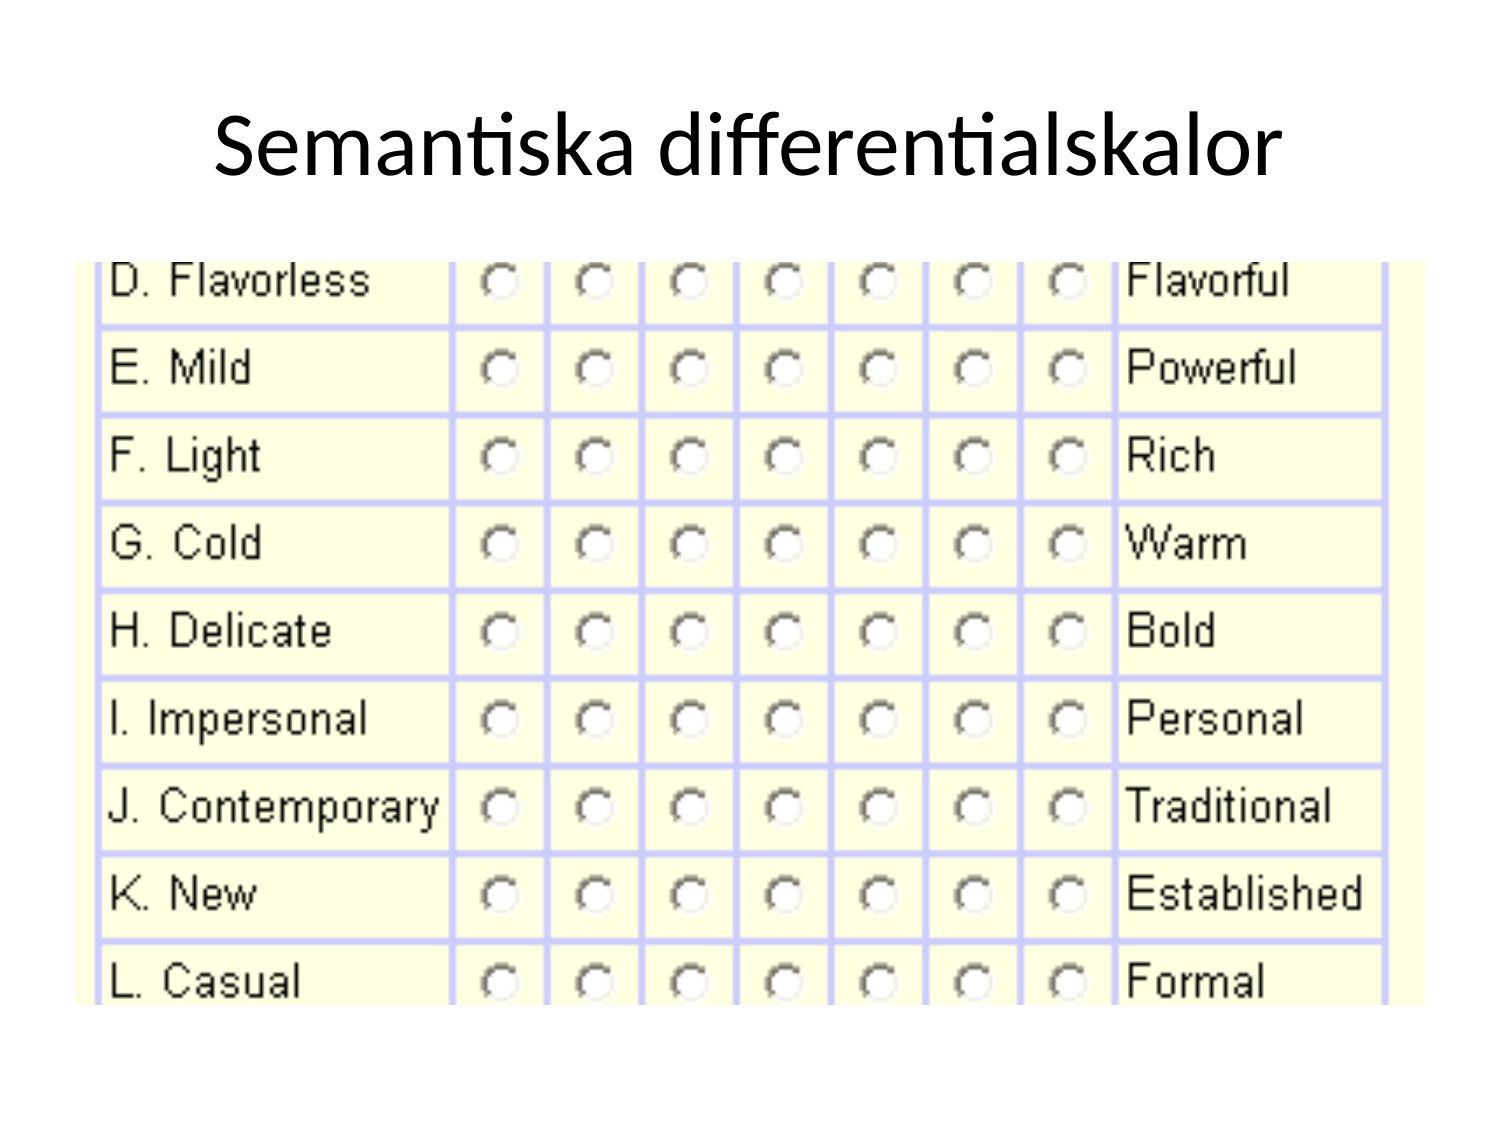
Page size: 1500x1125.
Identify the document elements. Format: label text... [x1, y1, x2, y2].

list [74, 262, 1426, 1006]
title Semantiska differentialskalor [75, 45, 1425, 233]
